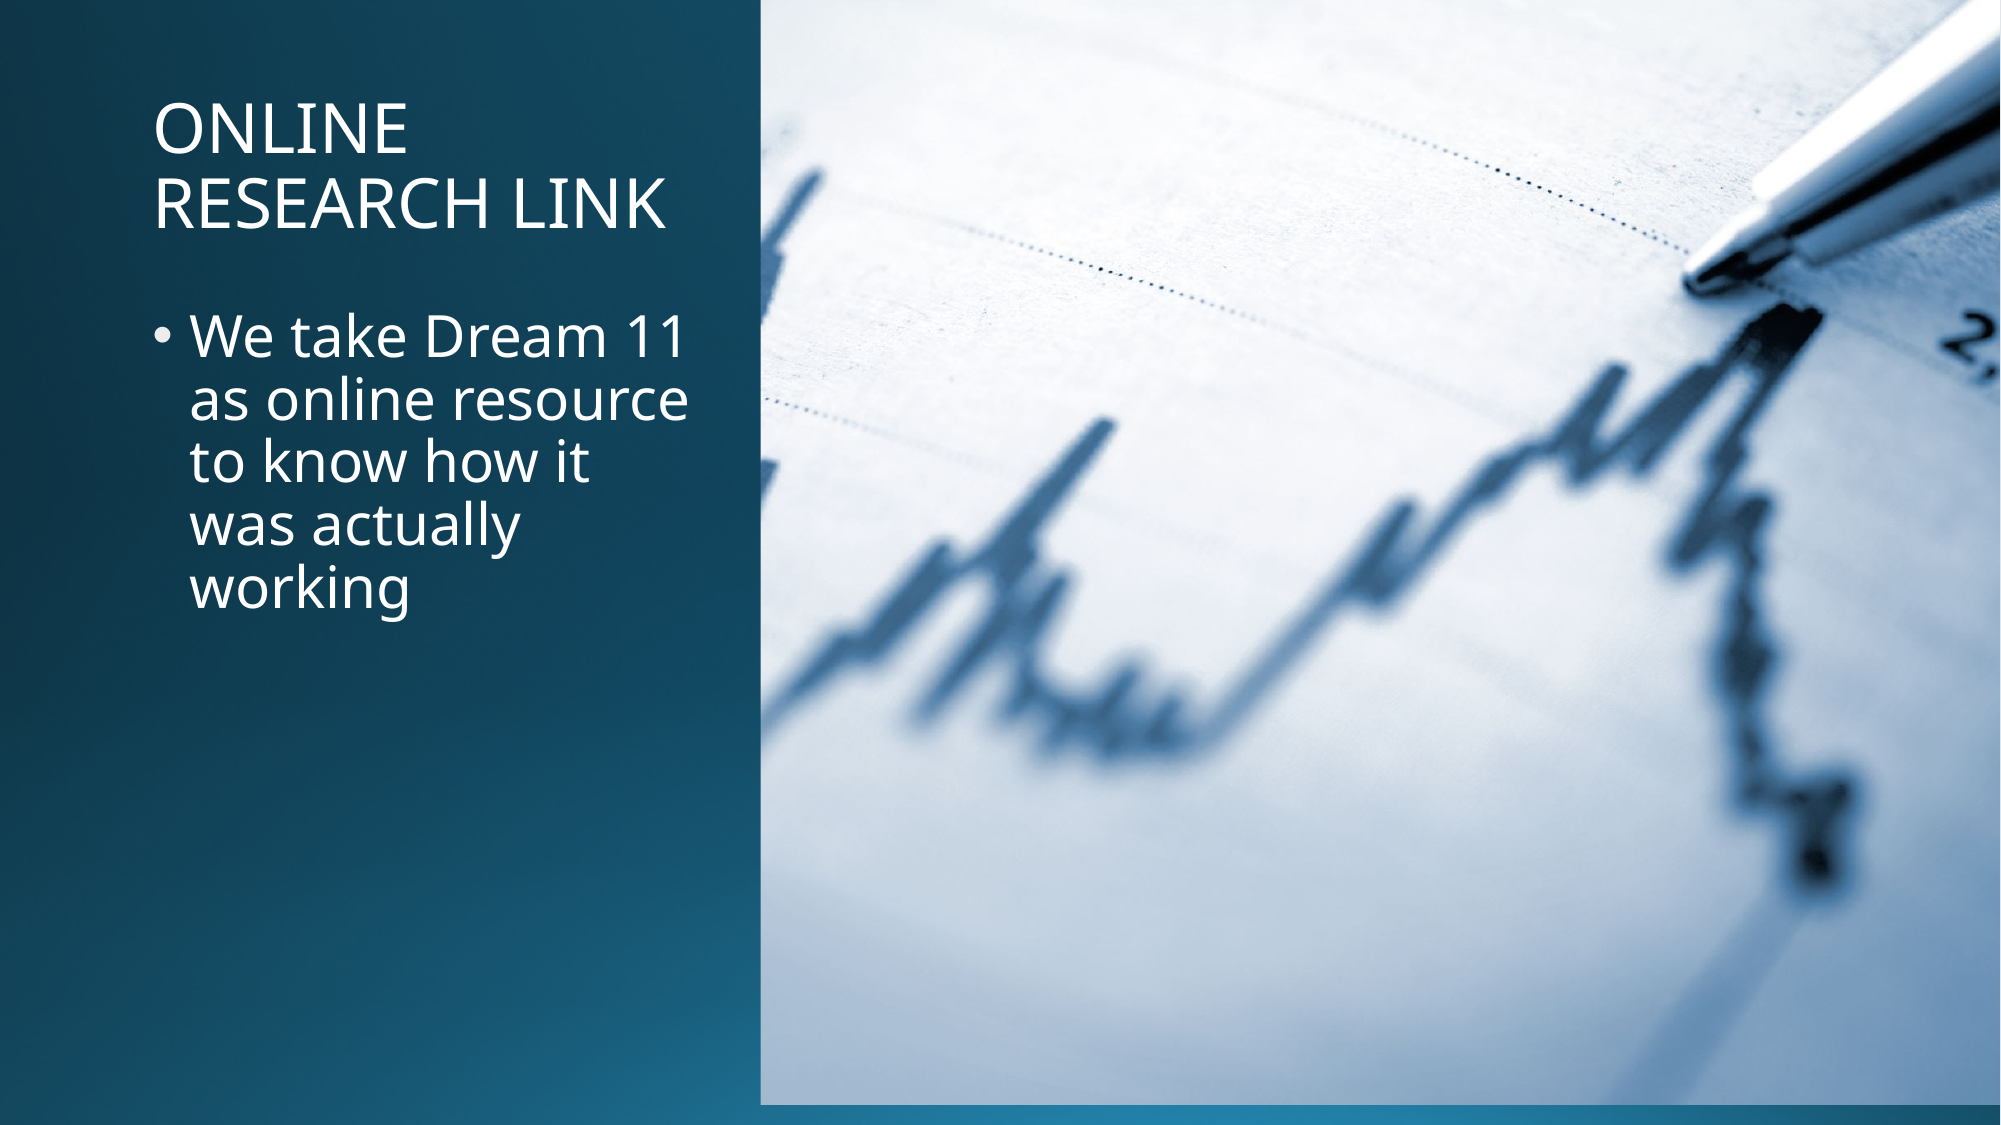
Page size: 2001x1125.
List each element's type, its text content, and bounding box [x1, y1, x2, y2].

list We take Dream 11 as online resource to know how it was actually working [137, 299, 709, 1014]
picture [0, 0, 2001, 1125]
title ONLINE RESEARCH LINK [137, 59, 709, 278]
